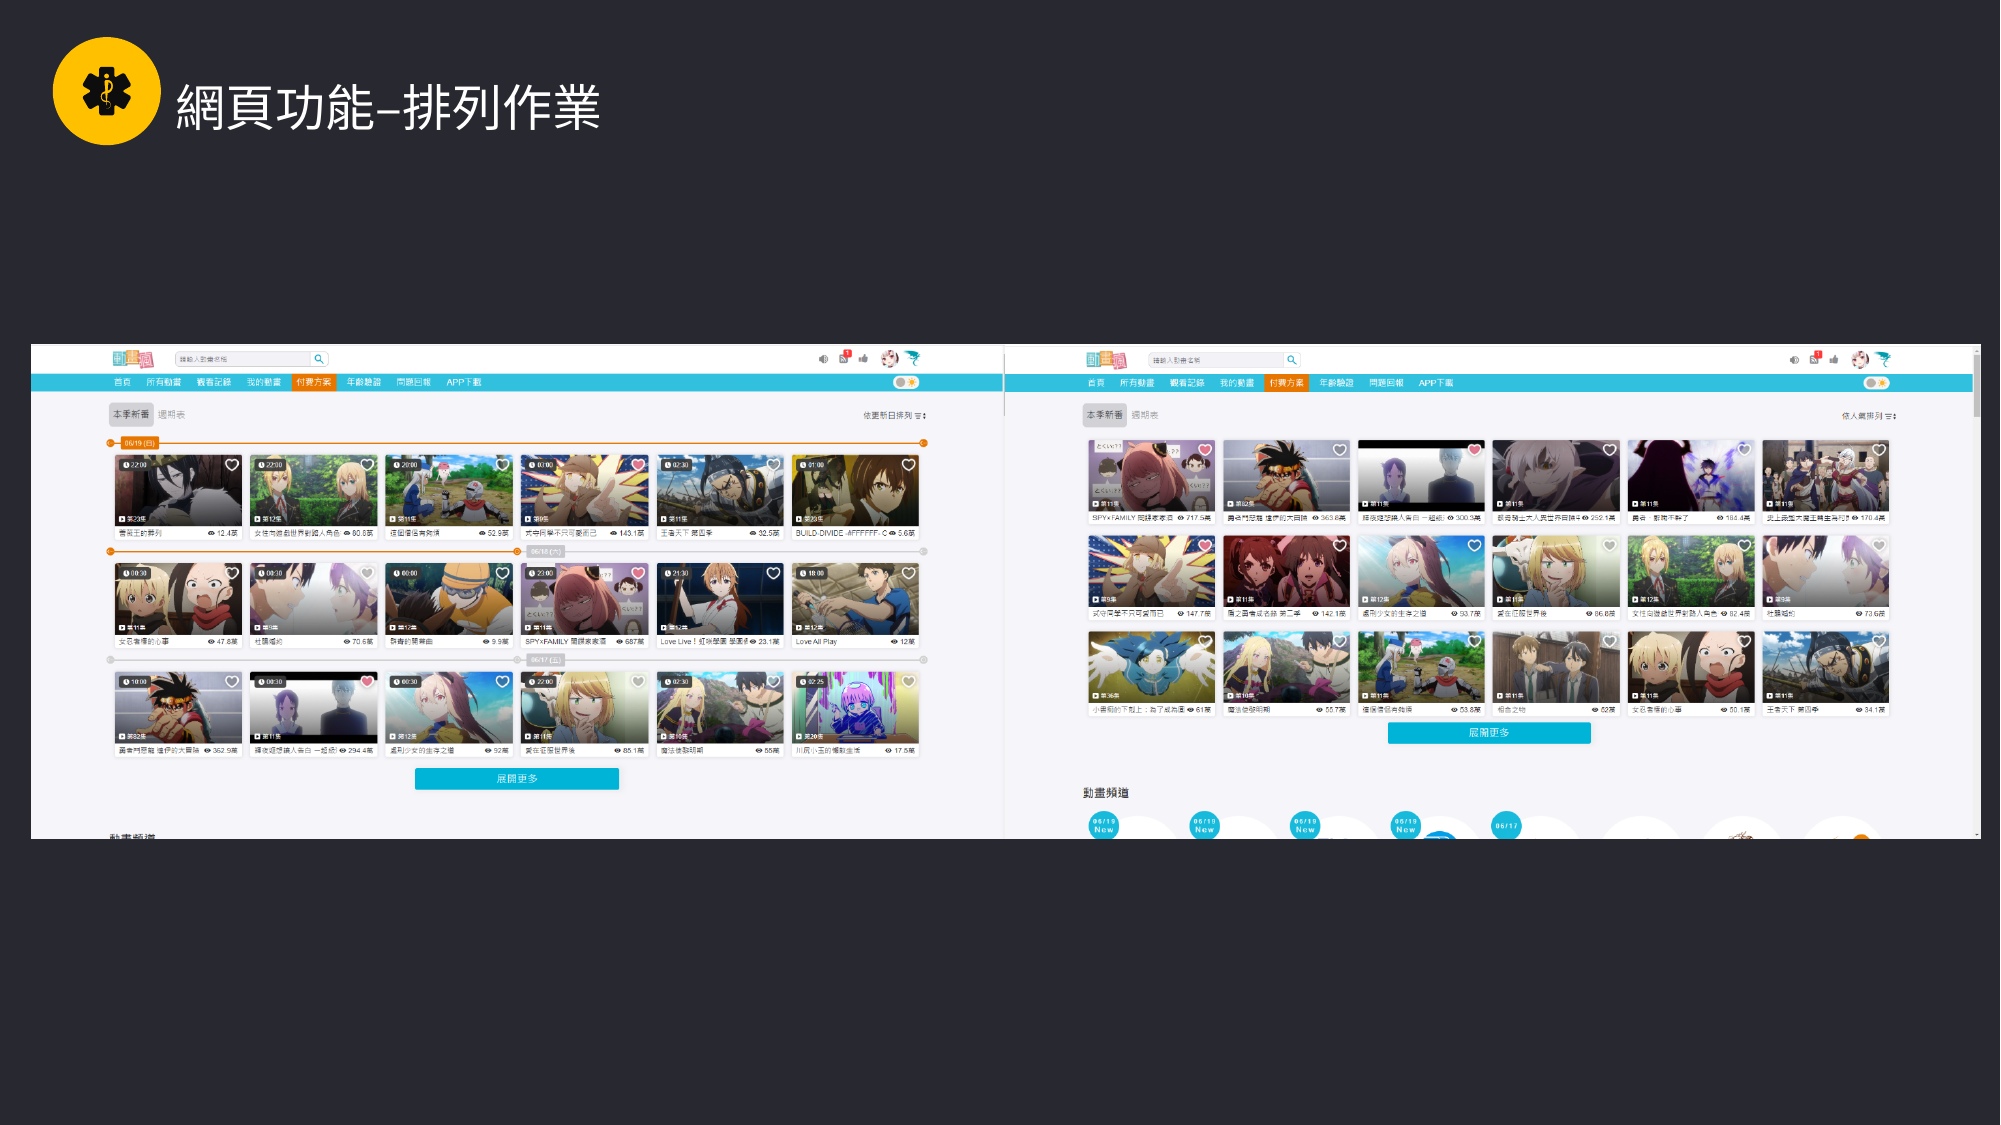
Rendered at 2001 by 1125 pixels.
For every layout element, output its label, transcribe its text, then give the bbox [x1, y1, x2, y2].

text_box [52, 37, 161, 146]
picture [30, 344, 1981, 839]
text_box 網頁功能–排列作業 [161, 69, 1037, 145]
